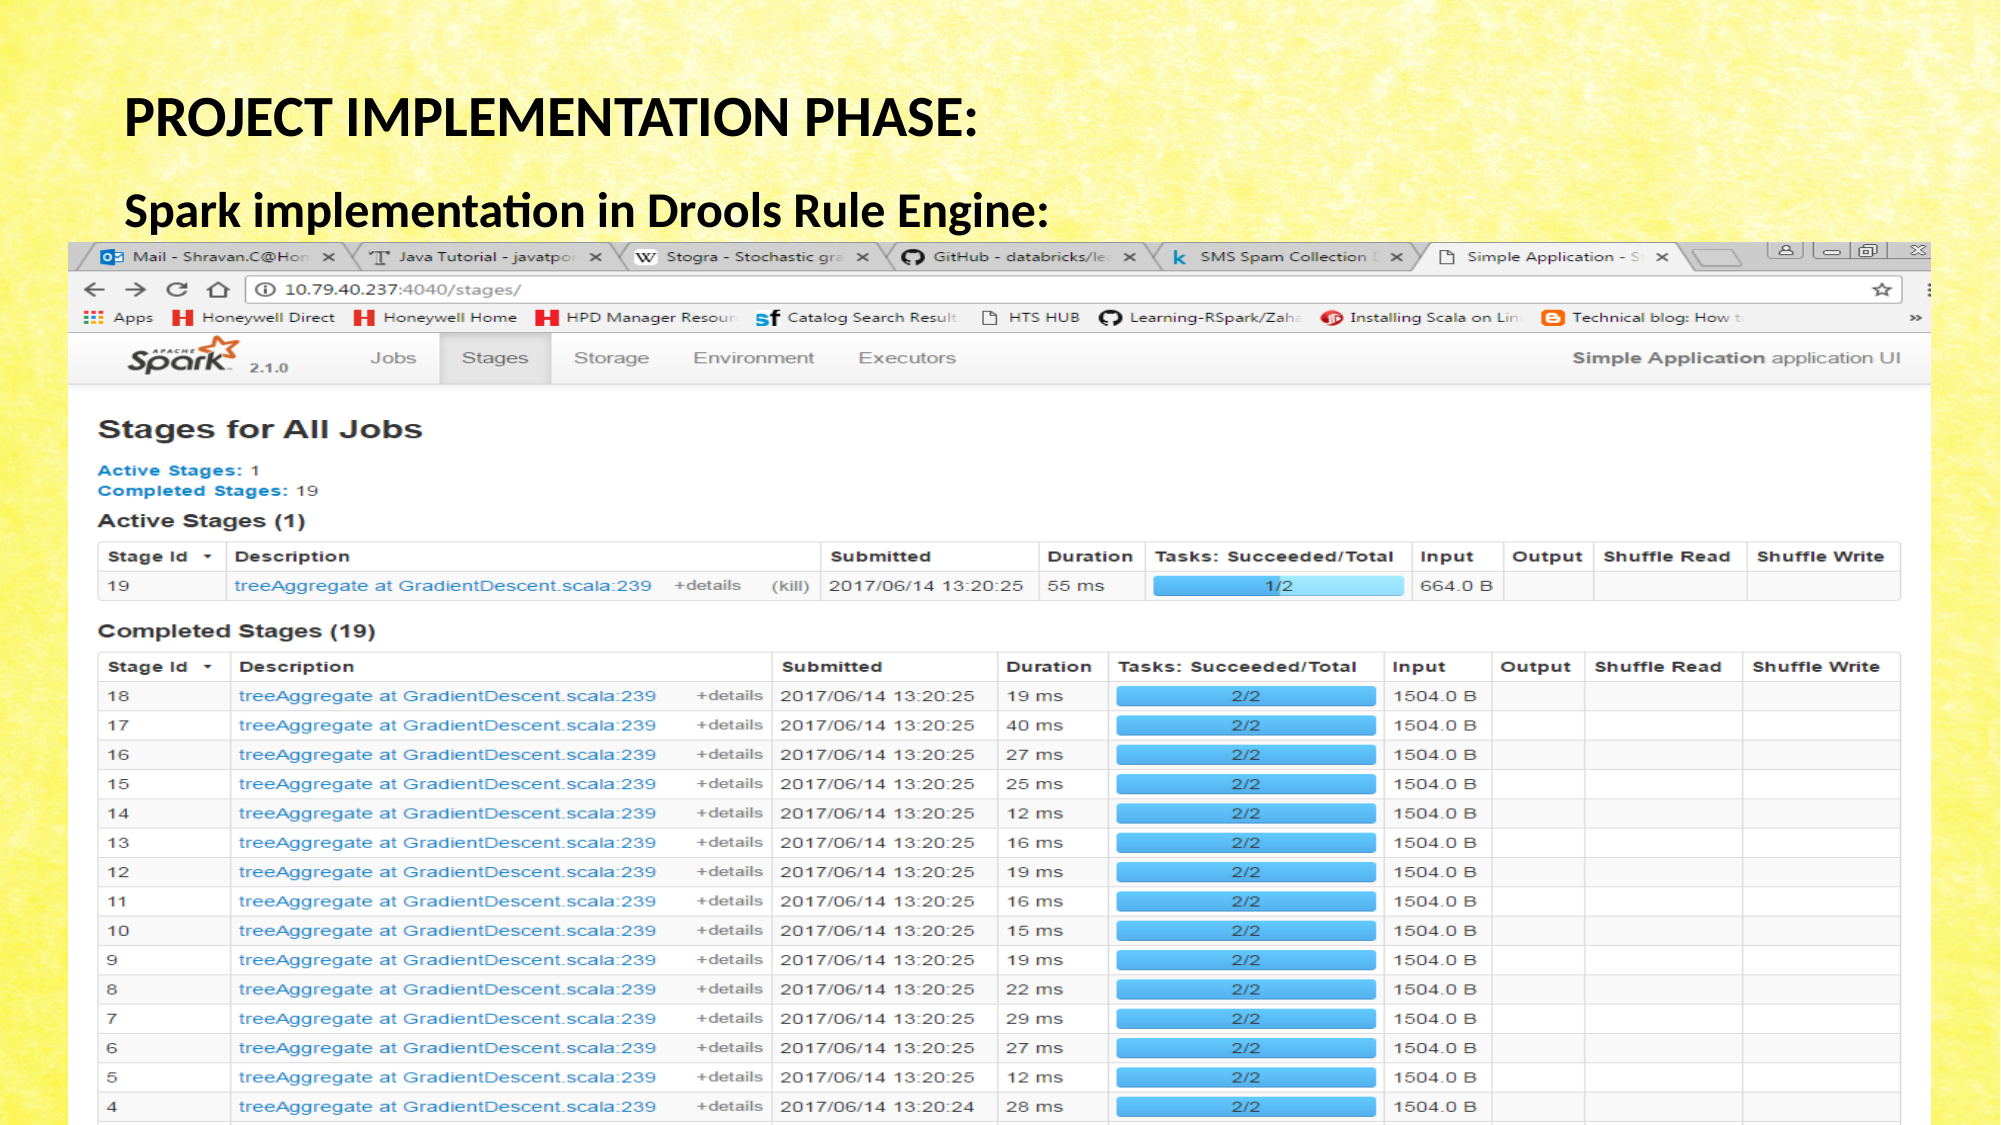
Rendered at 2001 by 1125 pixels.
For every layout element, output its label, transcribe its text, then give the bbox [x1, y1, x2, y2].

picture [0, 0, 2001, 1125]
text_box Spark implementation in Drools Rule Engine: [109, 170, 1655, 242]
text_box PROJECT IMPLEMENTATION PHASE: [109, 70, 1485, 156]
